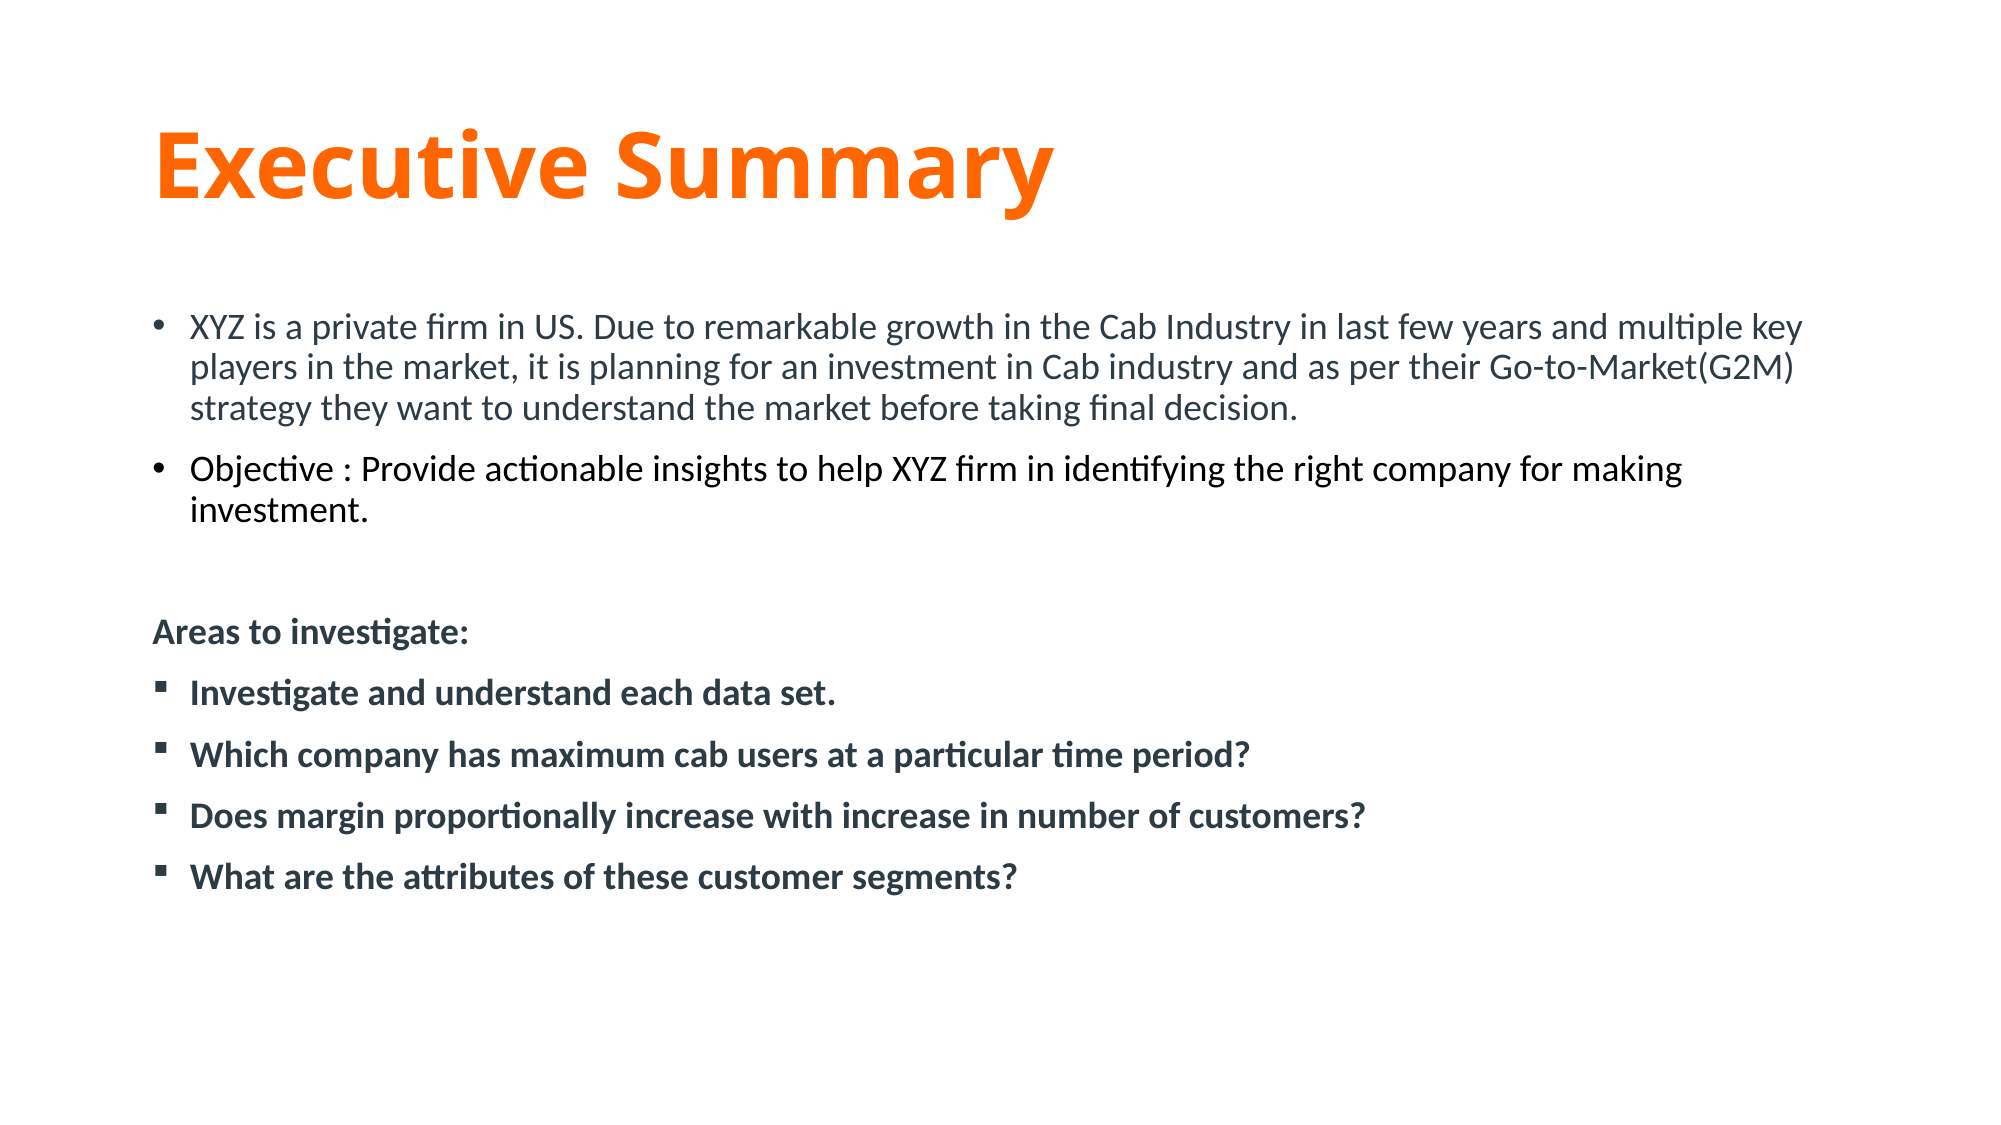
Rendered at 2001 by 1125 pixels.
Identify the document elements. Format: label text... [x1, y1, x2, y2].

list XYZ is a private firm in US. Due to remarkable growth in the Cab Industry in last few years and multiple key players in the market, it is planning for an investment in Cab industry and as per their Go-to-Market(G2M) strategy they want to understand the market before taking final decision. Objective : Provide actionable insights to help XYZ firm in identifying the right company for making investment. Areas to investigate: Investigate and understand each data set. Which company has maximum cab users at a particular time period? Does margin proportionally increase with increase in number of customers? What are the attributes of these customer segments? [137, 299, 1863, 1014]
title Executive Summary [137, 59, 1863, 278]
